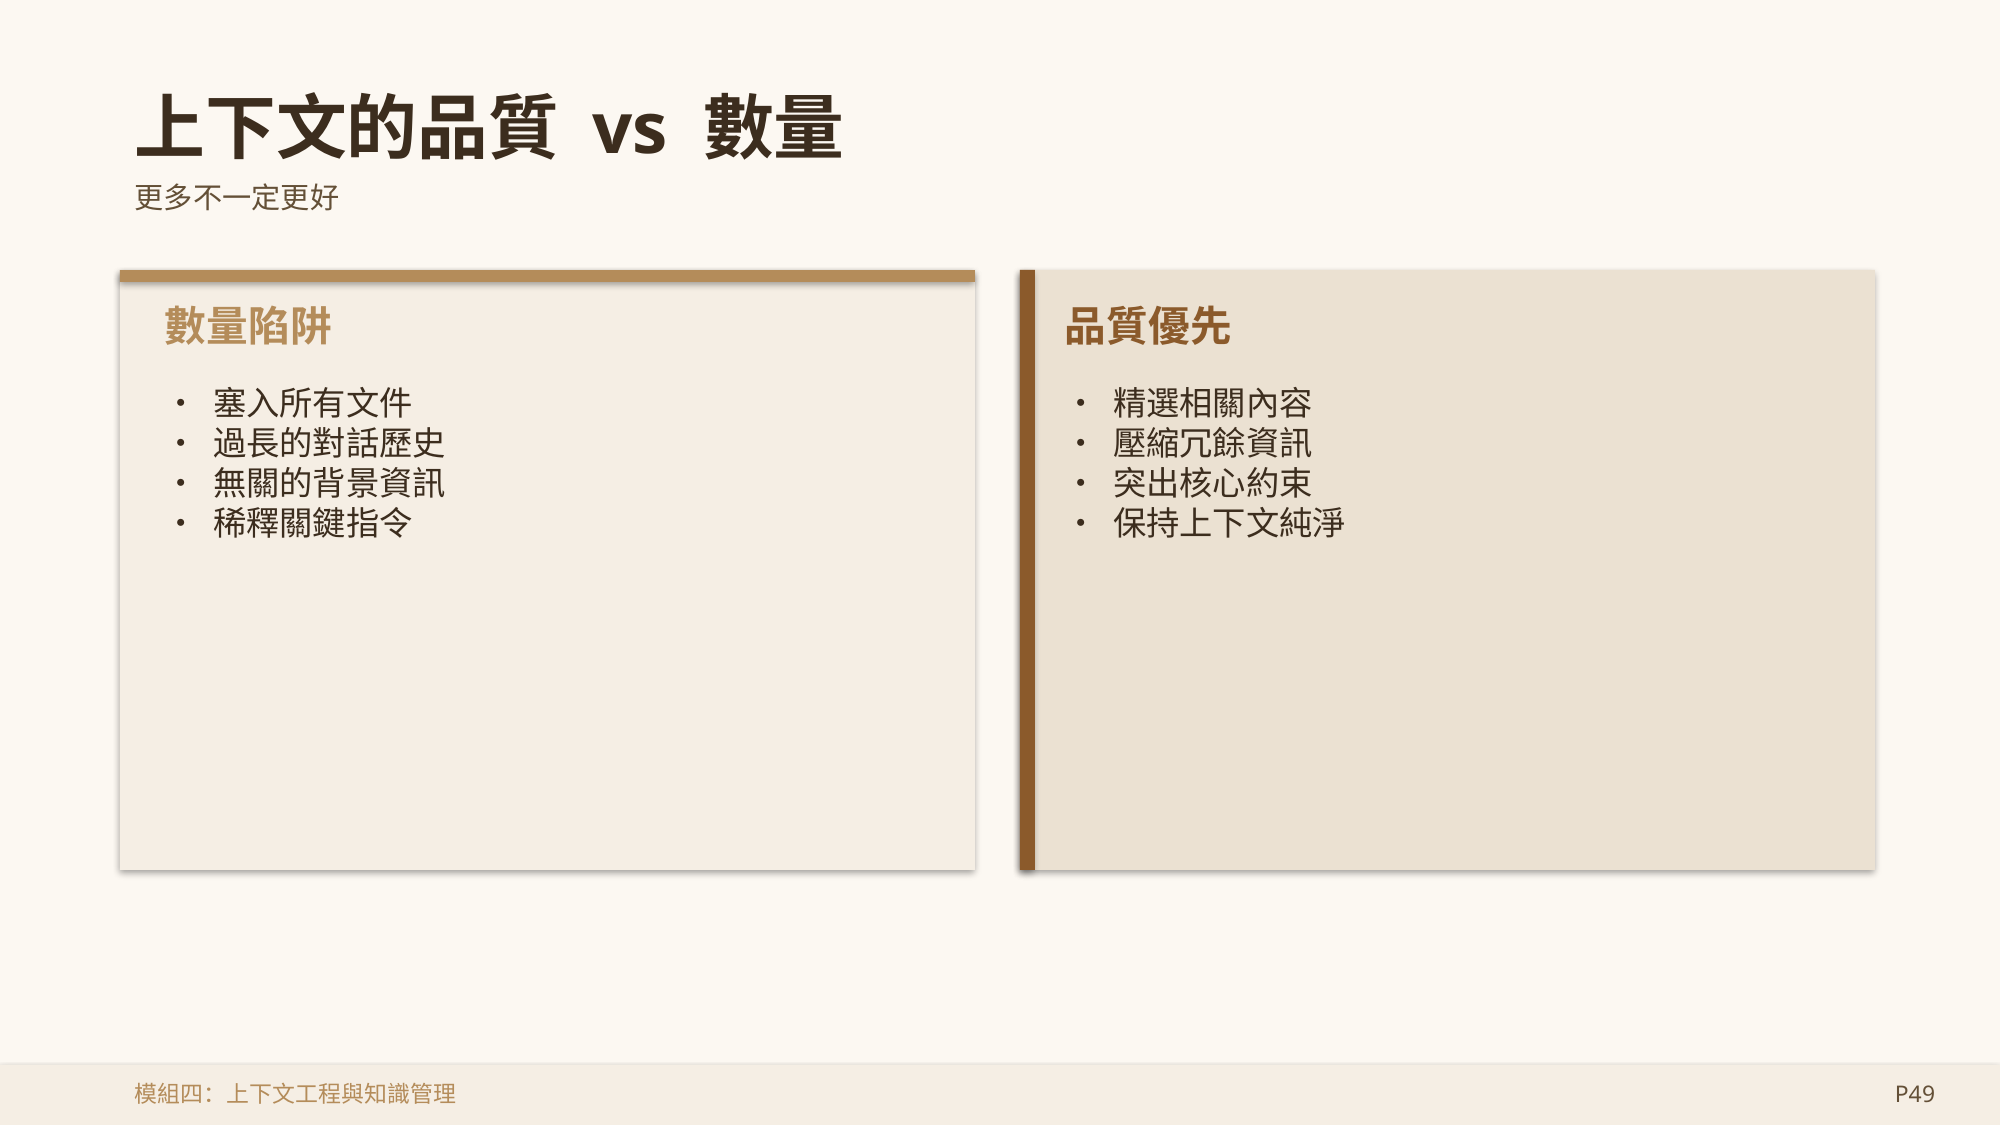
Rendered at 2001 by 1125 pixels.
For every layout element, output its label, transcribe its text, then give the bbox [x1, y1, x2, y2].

text_box 品質優先 [1049, 292, 1845, 358]
text_box 上下文的品質 vs 數量 [119, 74, 1770, 172]
text_box • 精選相關內容 • 壓縮冗餘資訊 • 突出核心約束 • 保持上下文純淨 [1049, 374, 1845, 550]
text_box • 塞入所有文件 • 過長的對話歷史 • 無關的背景資訊 • 稀釋關鍵指令 [149, 374, 945, 550]
text_box [1036, 269, 1876, 871]
text_box 數量陷阱 [149, 292, 945, 358]
text_box 更多不一定更好 [119, 172, 1770, 223]
text_box P49 [1799, 1072, 1950, 1115]
text_box [119, 289, 976, 871]
text_box [0, 1064, 2000, 1125]
text_box 模組四：上下文工程與知識管理 [119, 1072, 870, 1115]
text_box [1019, 269, 1036, 871]
text_box [119, 269, 976, 283]
